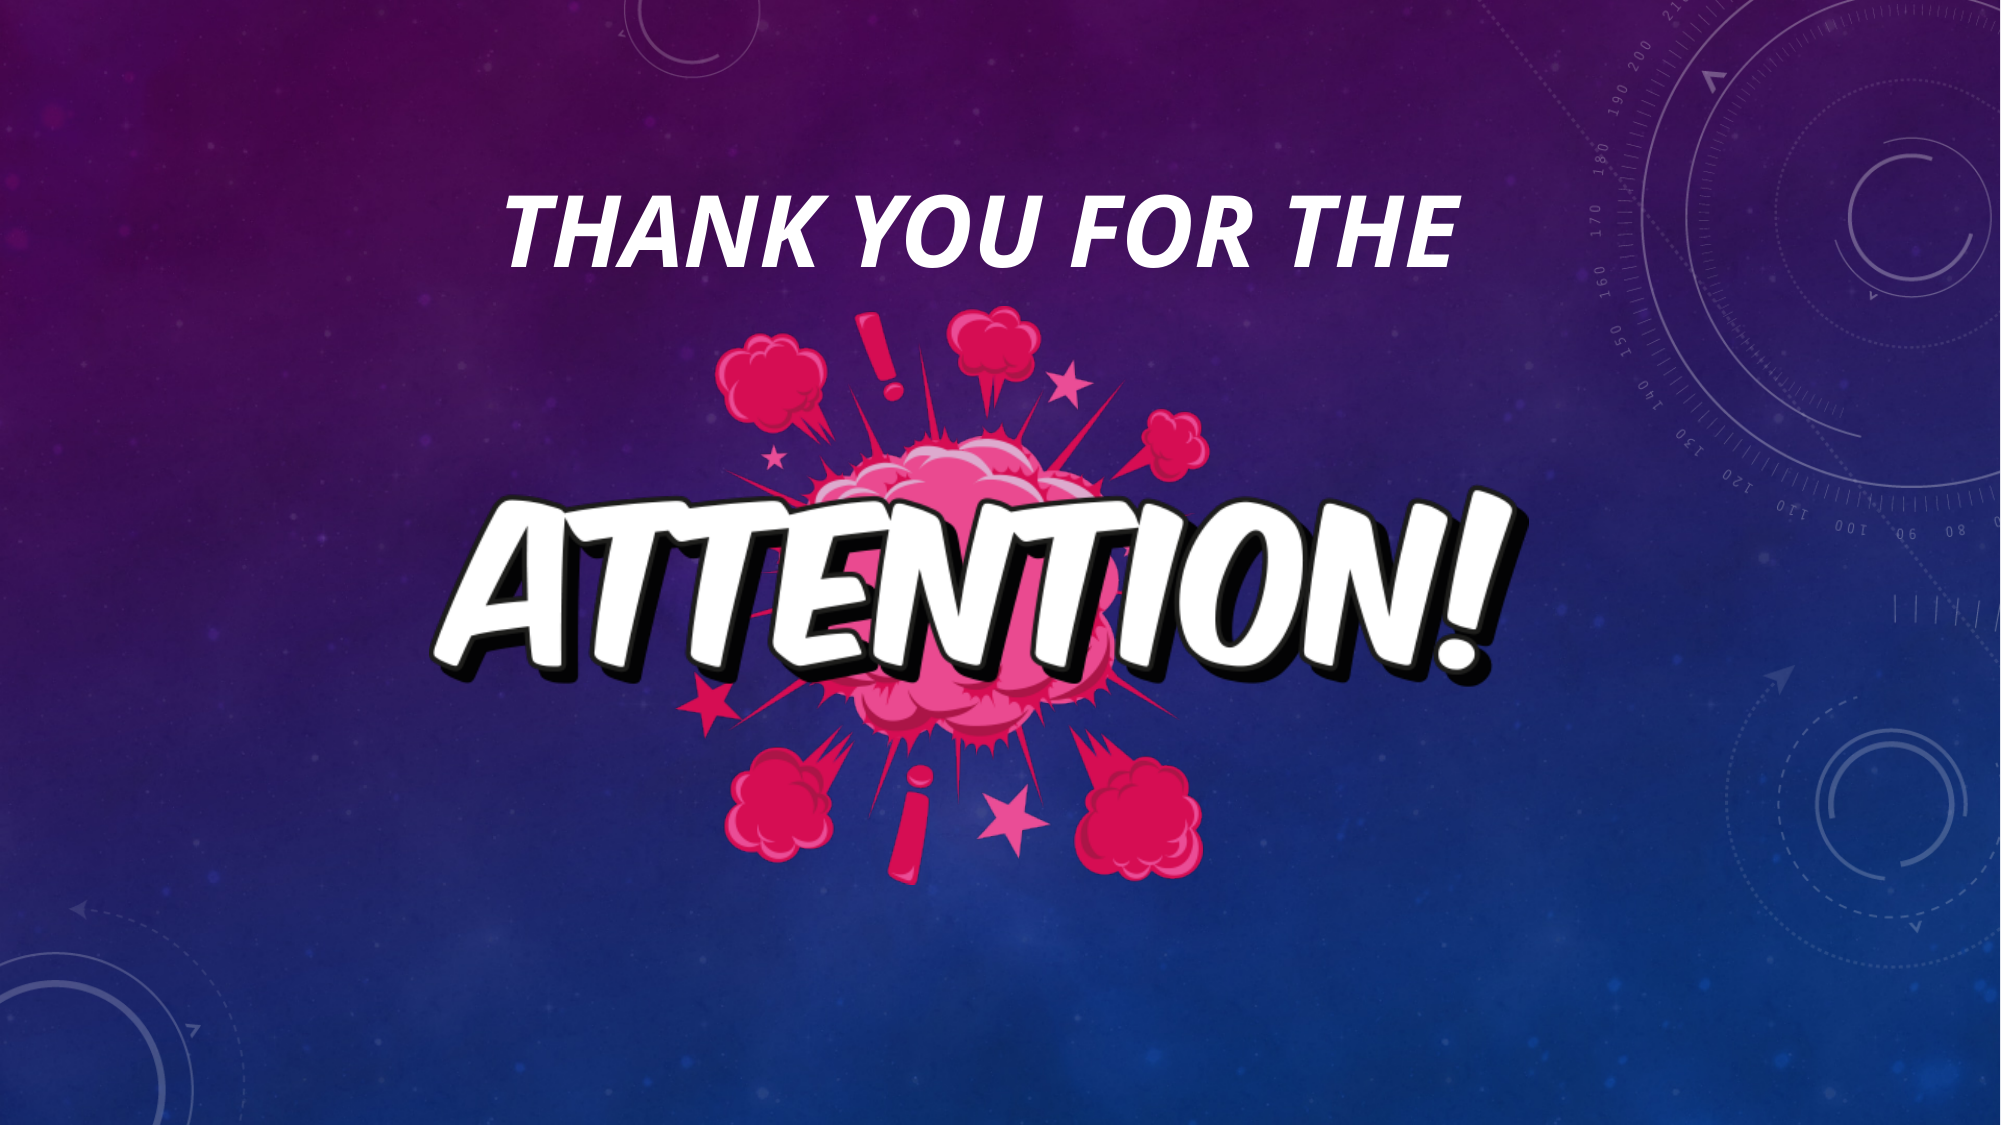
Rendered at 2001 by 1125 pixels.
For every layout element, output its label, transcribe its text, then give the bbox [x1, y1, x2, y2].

title THANK YOU FOR THE [147, 108, 1810, 347]
picture [0, 0, 2001, 1125]
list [429, 306, 1529, 885]
